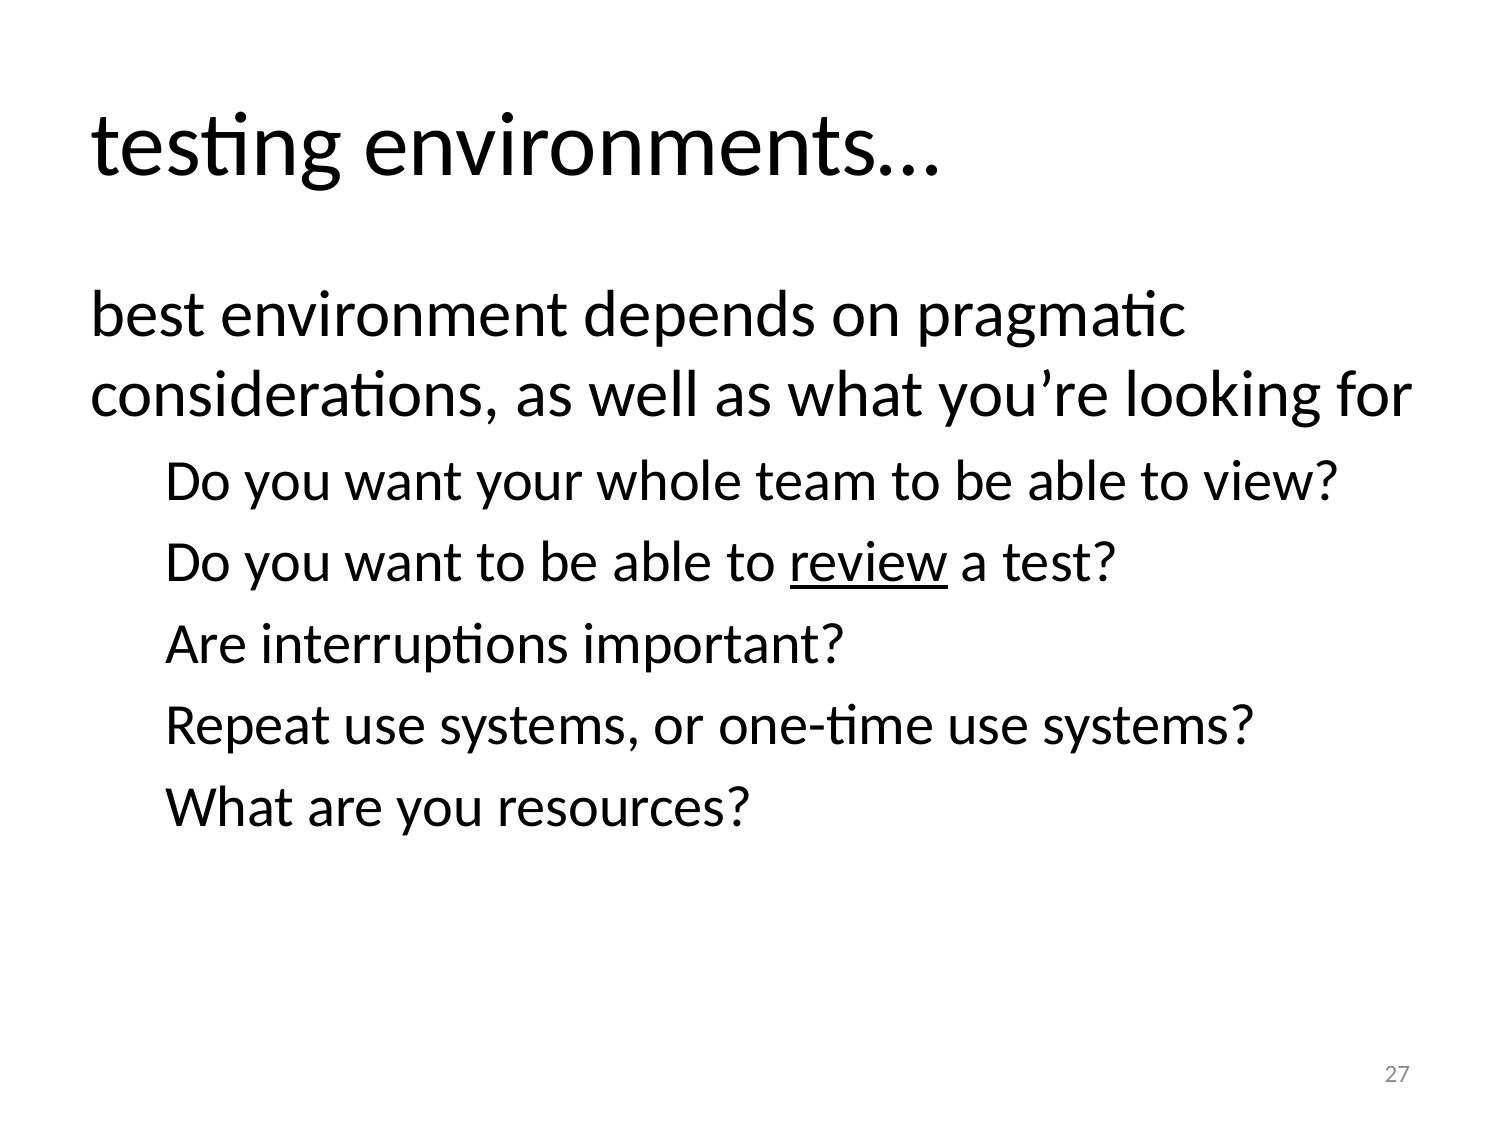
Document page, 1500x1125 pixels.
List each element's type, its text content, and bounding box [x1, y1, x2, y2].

title testing environments… [75, 45, 1425, 233]
slide_number 27 [1074, 1042, 1425, 1103]
list best environment depends on pragmatic considerations, as well as what you’re looking for Do you want your whole team to be able to view? Do you want to be able to review a test? Are interruptions important? Repeat use systems, or one-time use systems? What are you resources? [75, 262, 1483, 1005]
